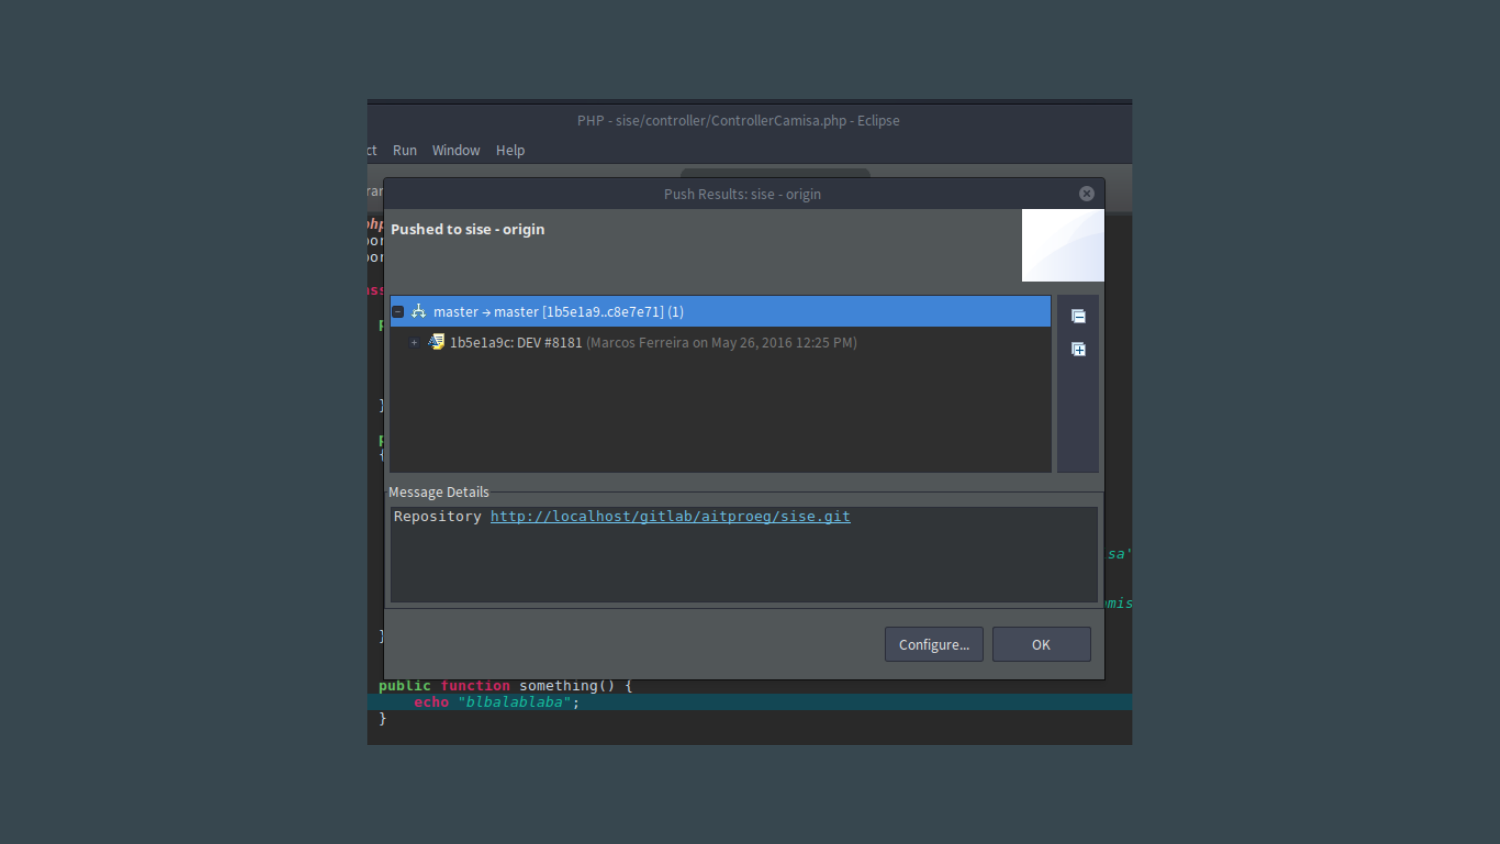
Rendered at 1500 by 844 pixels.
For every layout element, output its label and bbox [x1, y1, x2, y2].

picture [367, 99, 1133, 745]
